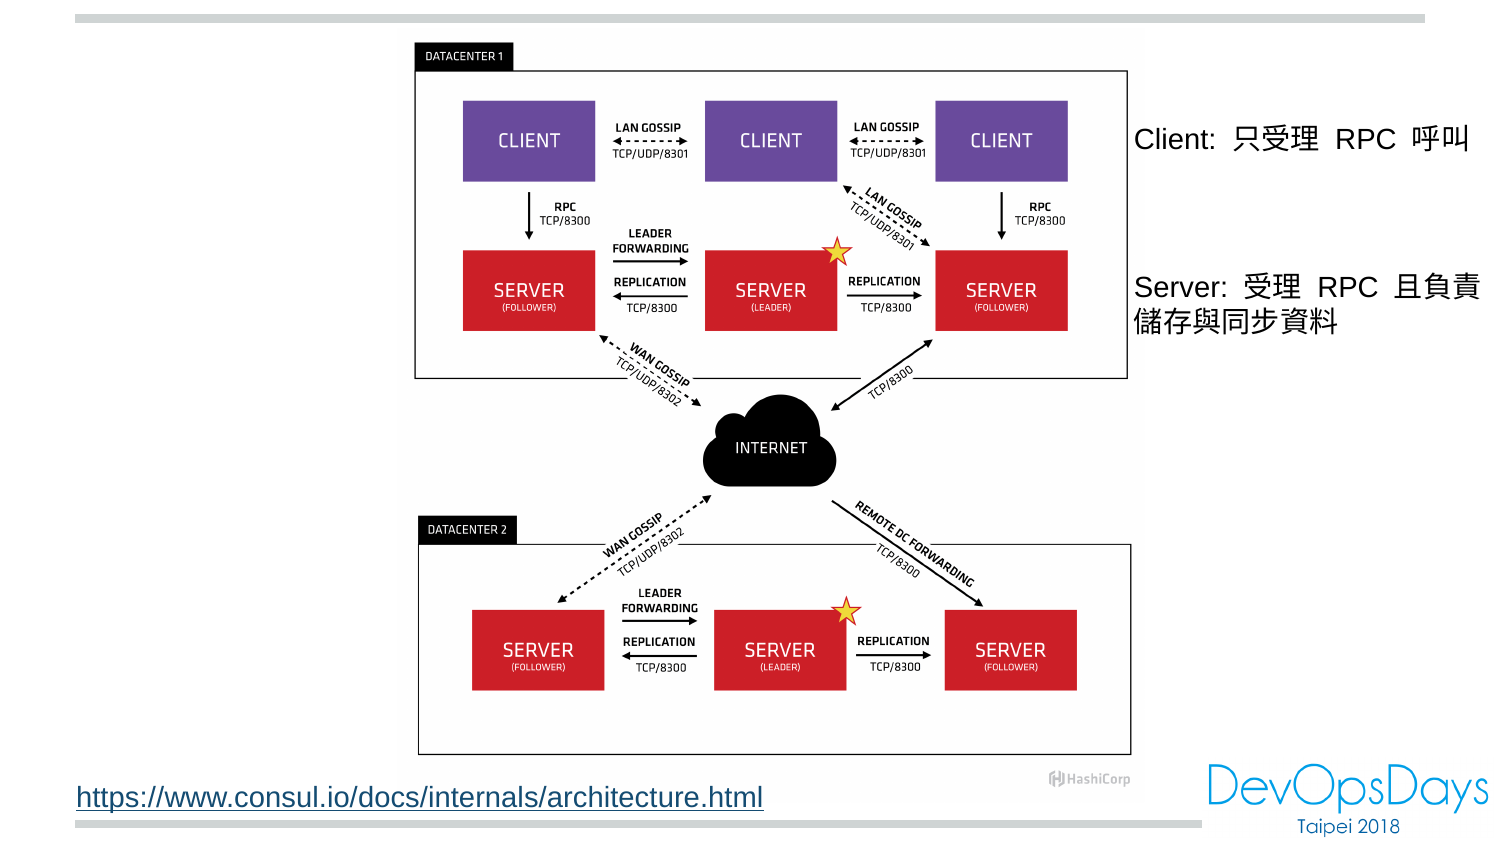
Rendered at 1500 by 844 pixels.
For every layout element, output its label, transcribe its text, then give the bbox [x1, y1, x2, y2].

picture [1202, 757, 1494, 844]
picture [397, 28, 1145, 804]
text_box Server: 受理 RPC 且負責 儲存與同步資料 [1151, 260, 1497, 346]
text_box Client: 只受理 RPC 呼叫 [1151, 113, 1486, 163]
text_box https://www.consul.io/docs/internals/architecture.html [61, 771, 780, 844]
